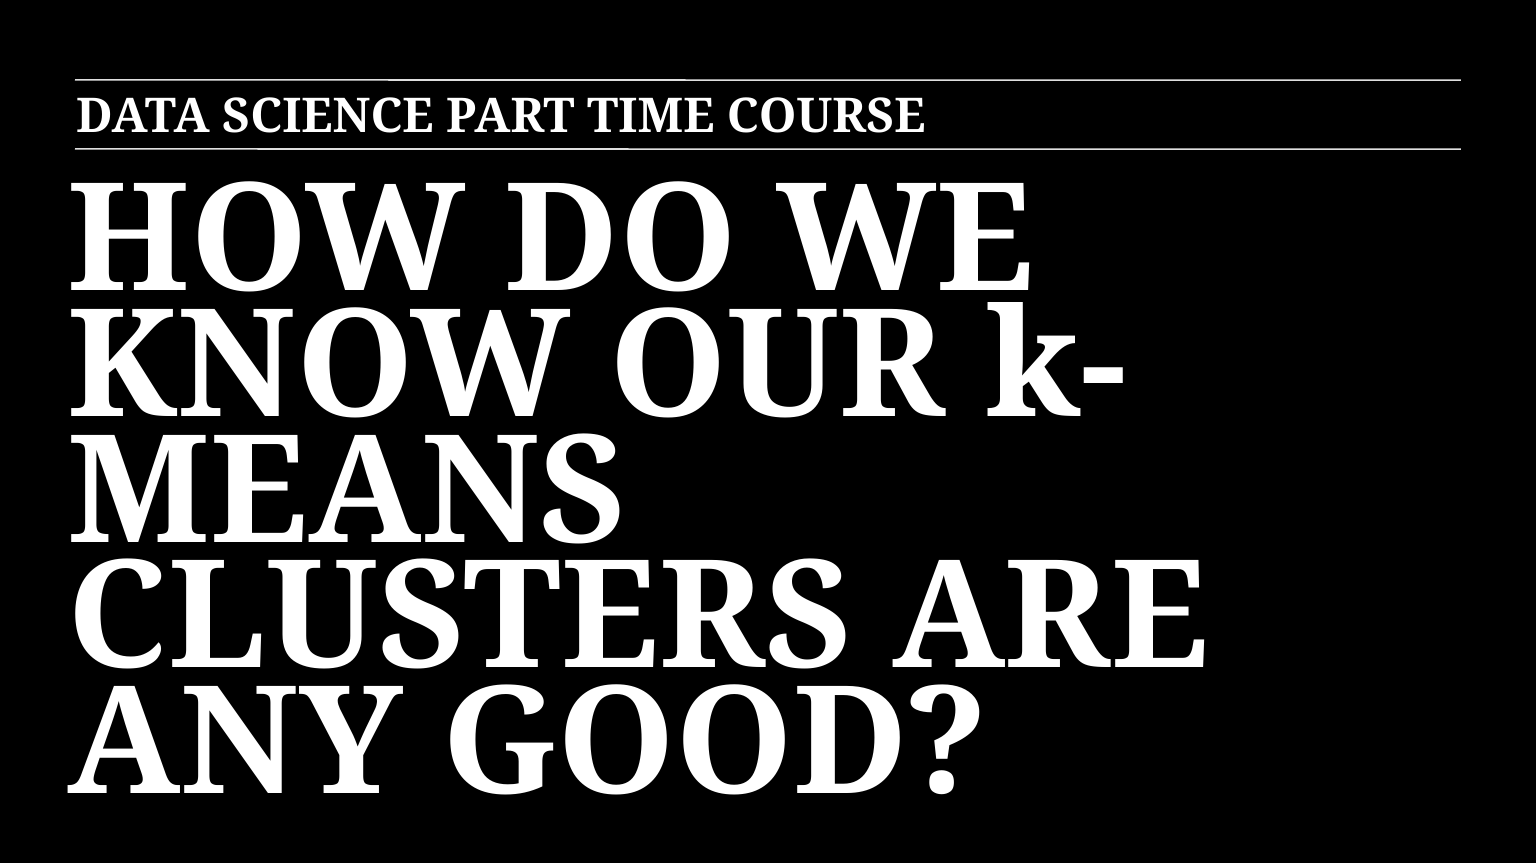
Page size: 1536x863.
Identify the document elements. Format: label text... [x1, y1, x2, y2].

title HOW DO WE KNOW OUR k-MEANS CLUSTERS ARE ANY GOOD? [56, 182, 1440, 823]
list DATA SCIENCE PART TIME COURSE [60, 80, 1112, 184]
